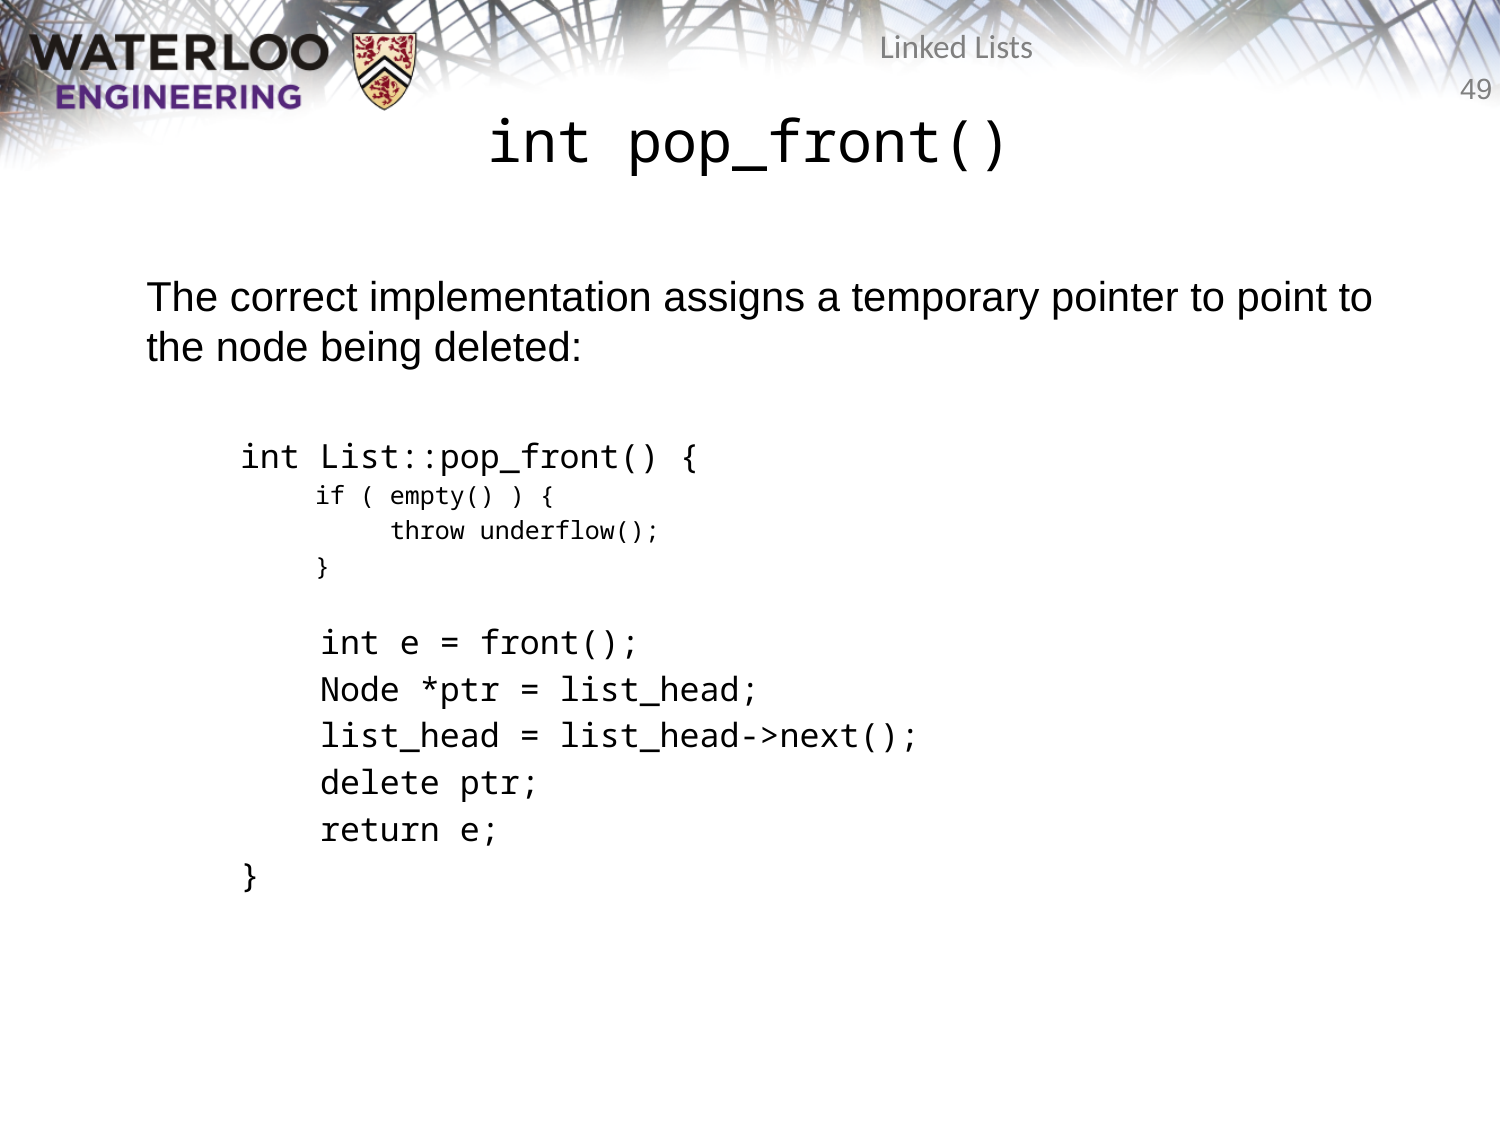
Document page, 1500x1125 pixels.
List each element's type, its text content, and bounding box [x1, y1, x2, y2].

title int pop_front() [74, 44, 1426, 233]
list The correct implementation assigns a temporary pointer to point to the node being deleted: int List::pop_front() { if ( empty() ) { throw underflow(); } int e = front(); Node *ptr = list_head; list_head = list_head->next(); delete ptr; return e; } [74, 262, 1426, 1006]
picture [0, 0, 1500, 1125]
